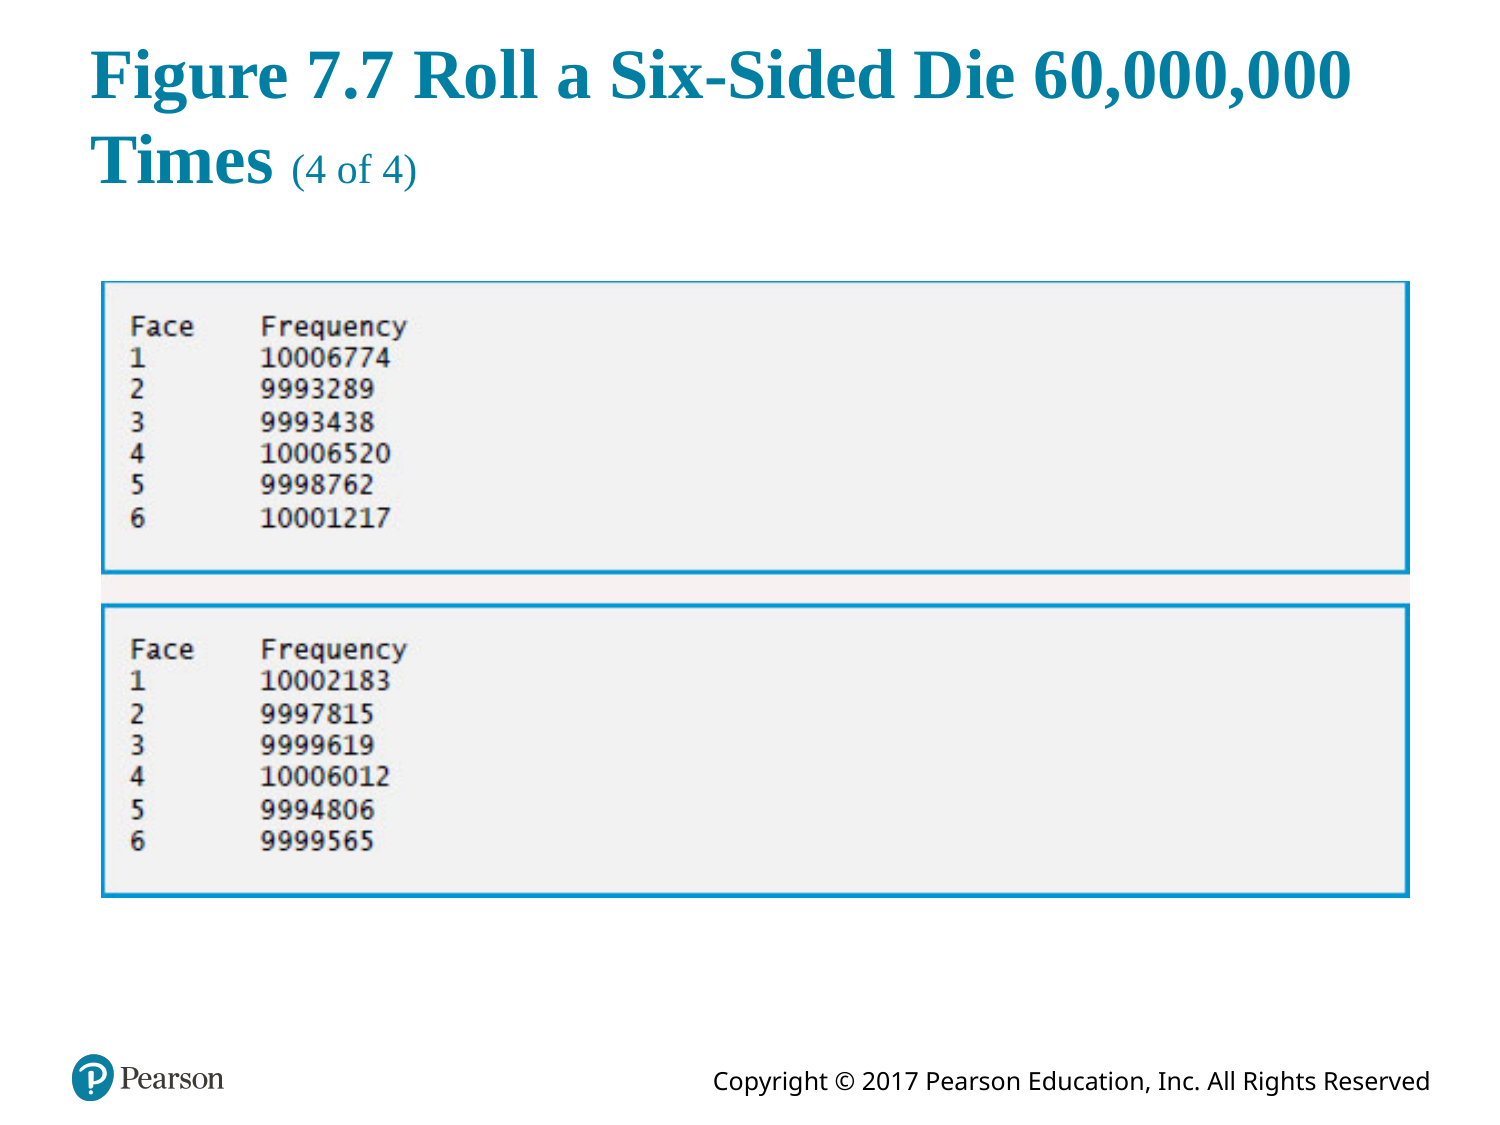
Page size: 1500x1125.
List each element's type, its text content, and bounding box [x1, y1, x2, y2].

picture [104, 606, 1405, 893]
picture [72, 1054, 88, 1070]
picture [98, 1054, 224, 1101]
picture [101, 574, 1410, 603]
picture [72, 1087, 83, 1101]
picture [80, 1063, 106, 1088]
title Figure 7.7 Roll a Six-Sided Die 60,000,000 Times (4 of 4) [75, 37, 1425, 213]
picture [103, 281, 1405, 571]
